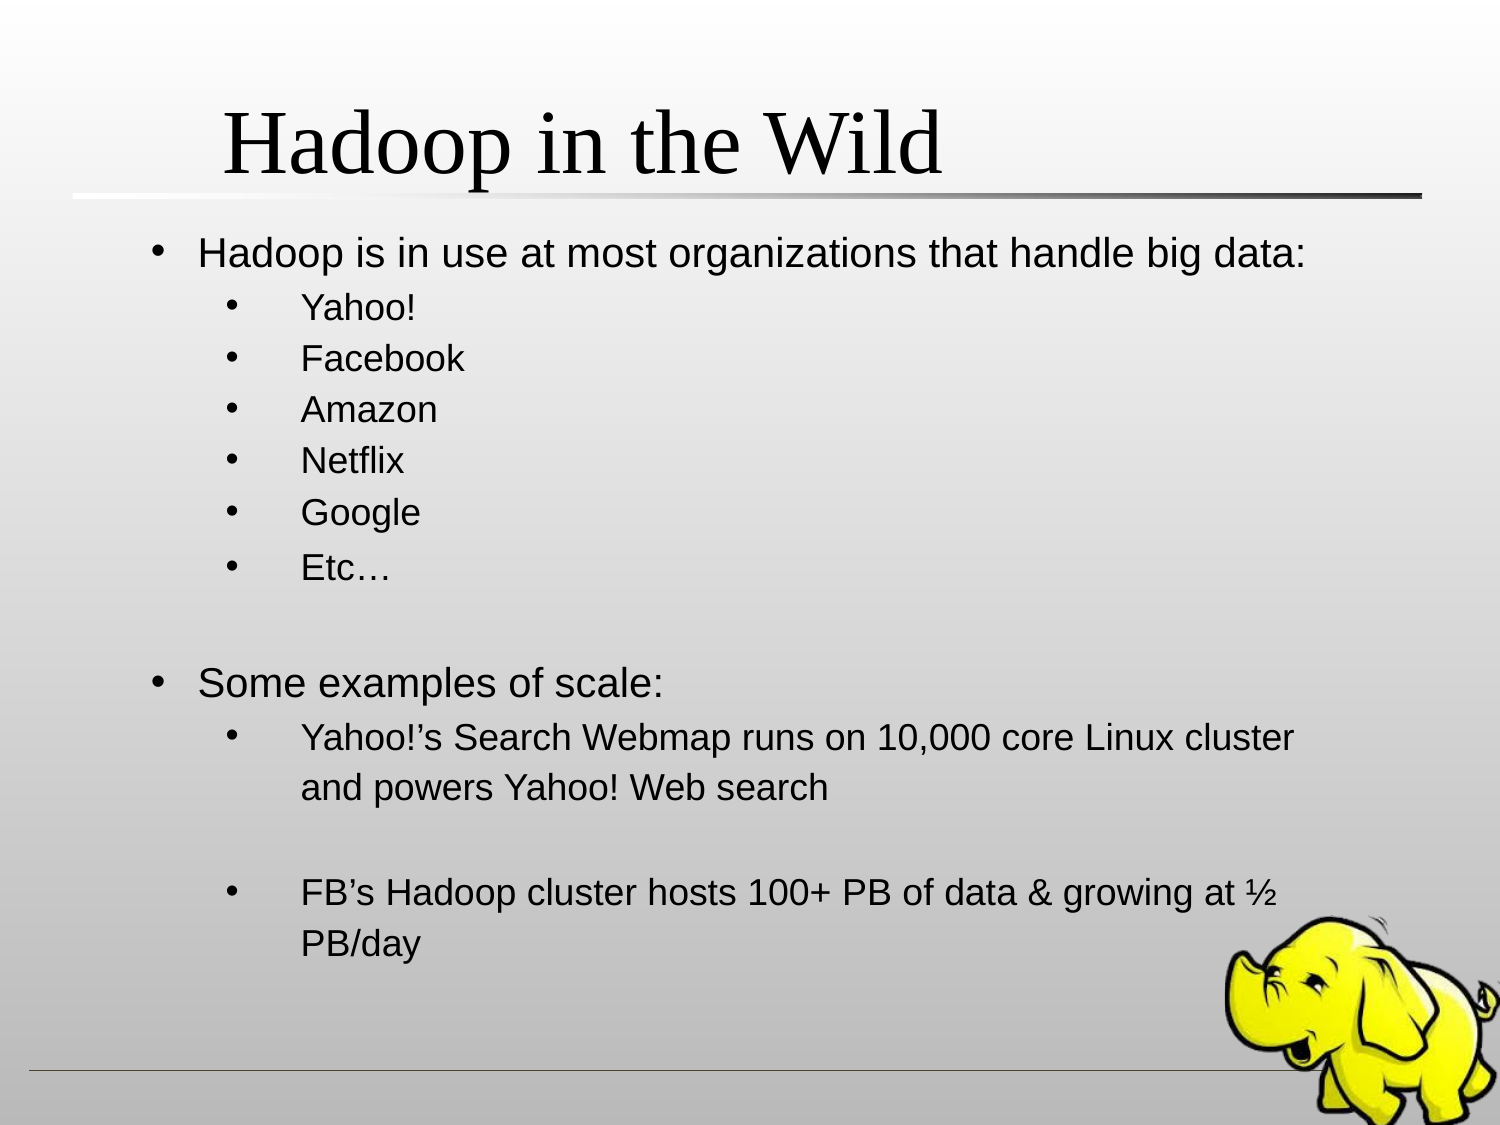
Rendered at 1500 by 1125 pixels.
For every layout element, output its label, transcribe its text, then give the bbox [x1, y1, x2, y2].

title Hadoop in the Wild [70, 79, 1425, 194]
text_box [1224, 912, 1500, 1125]
text_box [72, 194, 1423, 199]
text_box Hadoop is in use at most organizations that handle big data: Yahoo! Facebook Amazon Netflix Google Etc… Some examples of scale: Yahoo!’s Search Webmap runs on 10,000 core Linux cluster and powers Yahoo! Web search FB’s Hadoop cluster hosts 100+ PB of data & growing at ½ PB/day [148, 215, 1364, 963]
